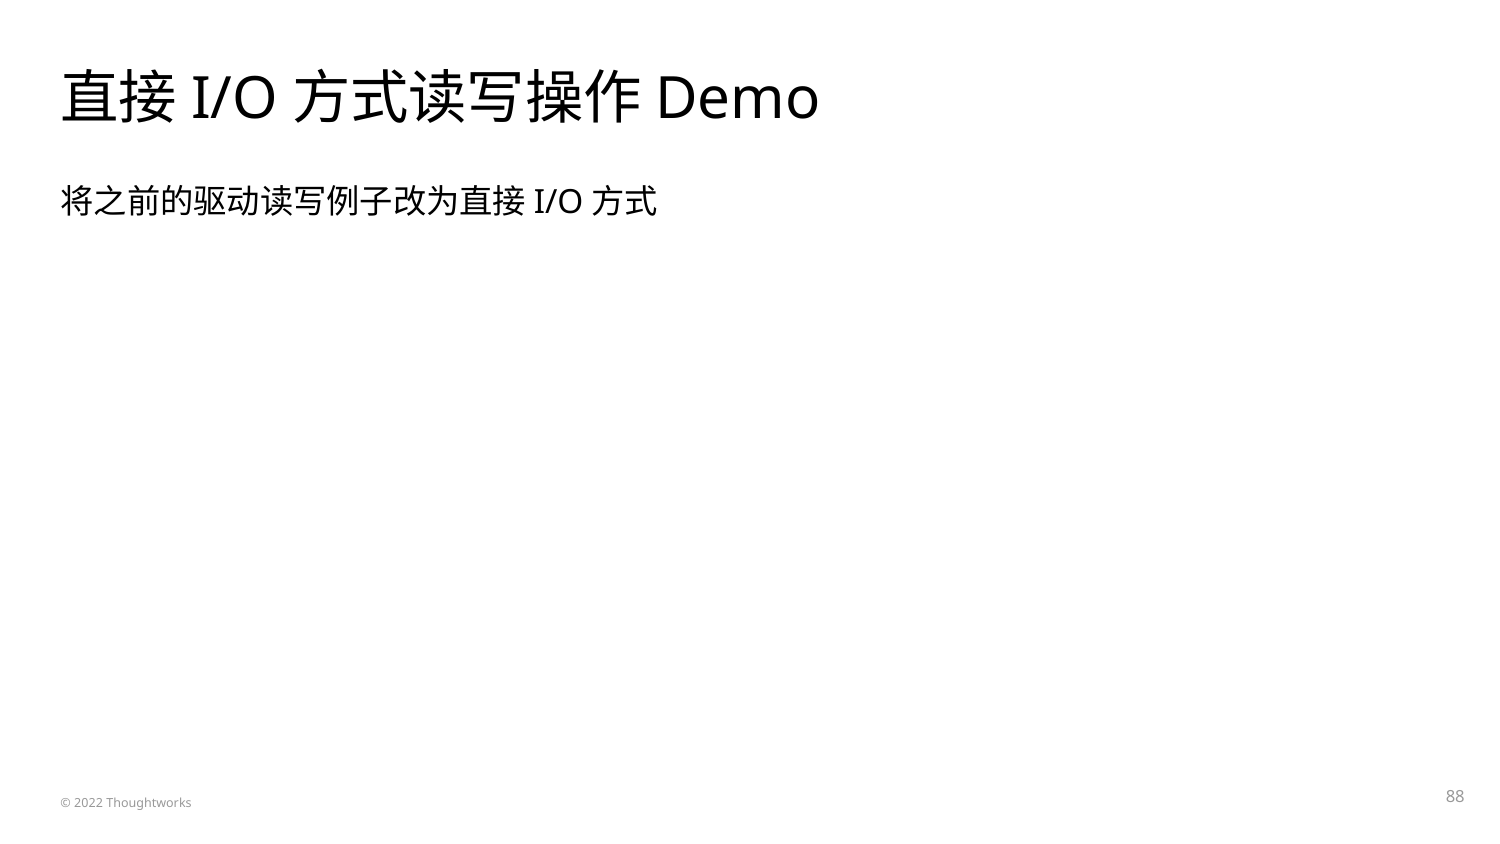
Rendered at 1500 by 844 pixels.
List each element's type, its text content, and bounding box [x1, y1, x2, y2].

slide_number ‹#› [1389, 764, 1480, 830]
title 直接I/O方式读写操作Demo [60, 60, 1440, 154]
list 将之前的驱动读写例子改为直接I/O方式 [60, 174, 1440, 736]
